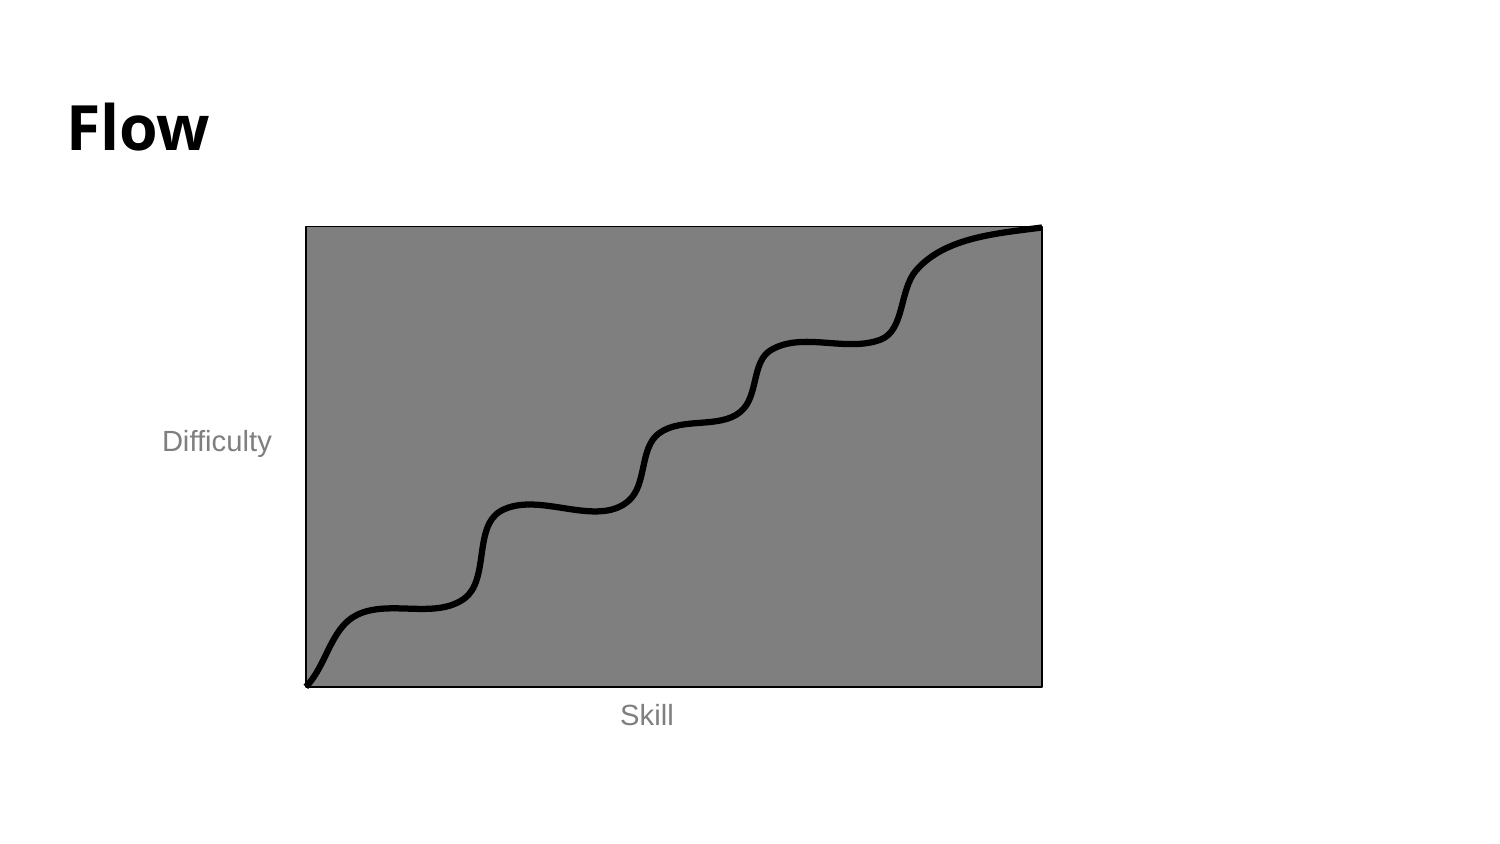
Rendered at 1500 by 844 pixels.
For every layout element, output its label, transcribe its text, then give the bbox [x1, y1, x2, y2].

text_box Skill [380, 681, 914, 741]
text_box [305, 227, 1043, 687]
title Flow [51, 72, 1449, 176]
text_box Difficulty [0, 407, 484, 467]
text_box [308, 229, 1042, 687]
text_box [305, 226, 1042, 686]
